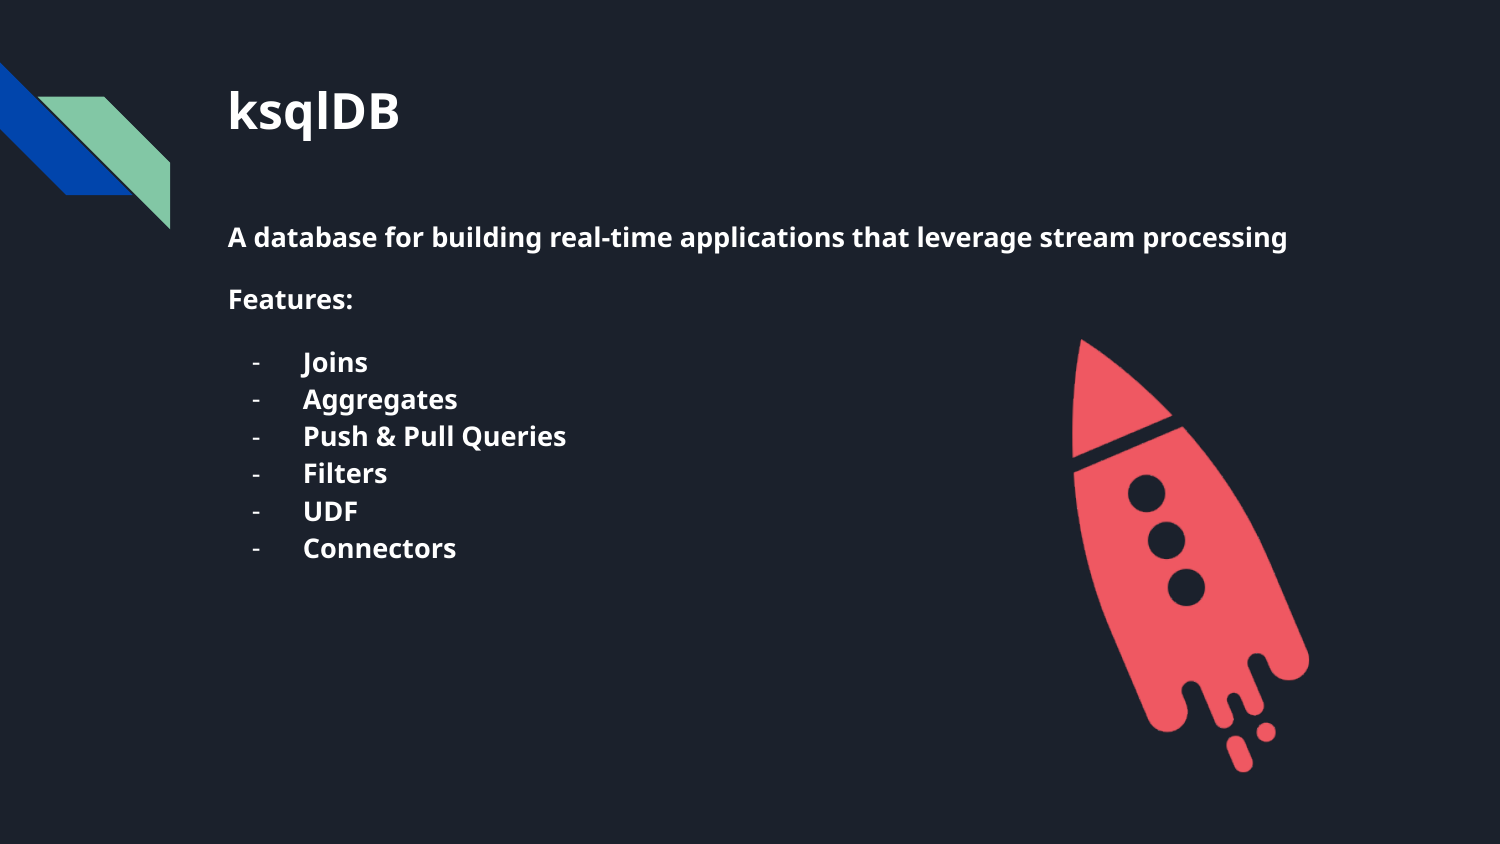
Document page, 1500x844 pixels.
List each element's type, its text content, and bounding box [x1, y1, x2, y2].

title ksqlDB [212, 64, 1368, 200]
picture [943, 308, 1441, 806]
list A database for building real-time applications that leverage stream processing Features: Joins Aggregates Push & Pull Queries Filters UDF Connectors [212, 200, 1368, 679]
